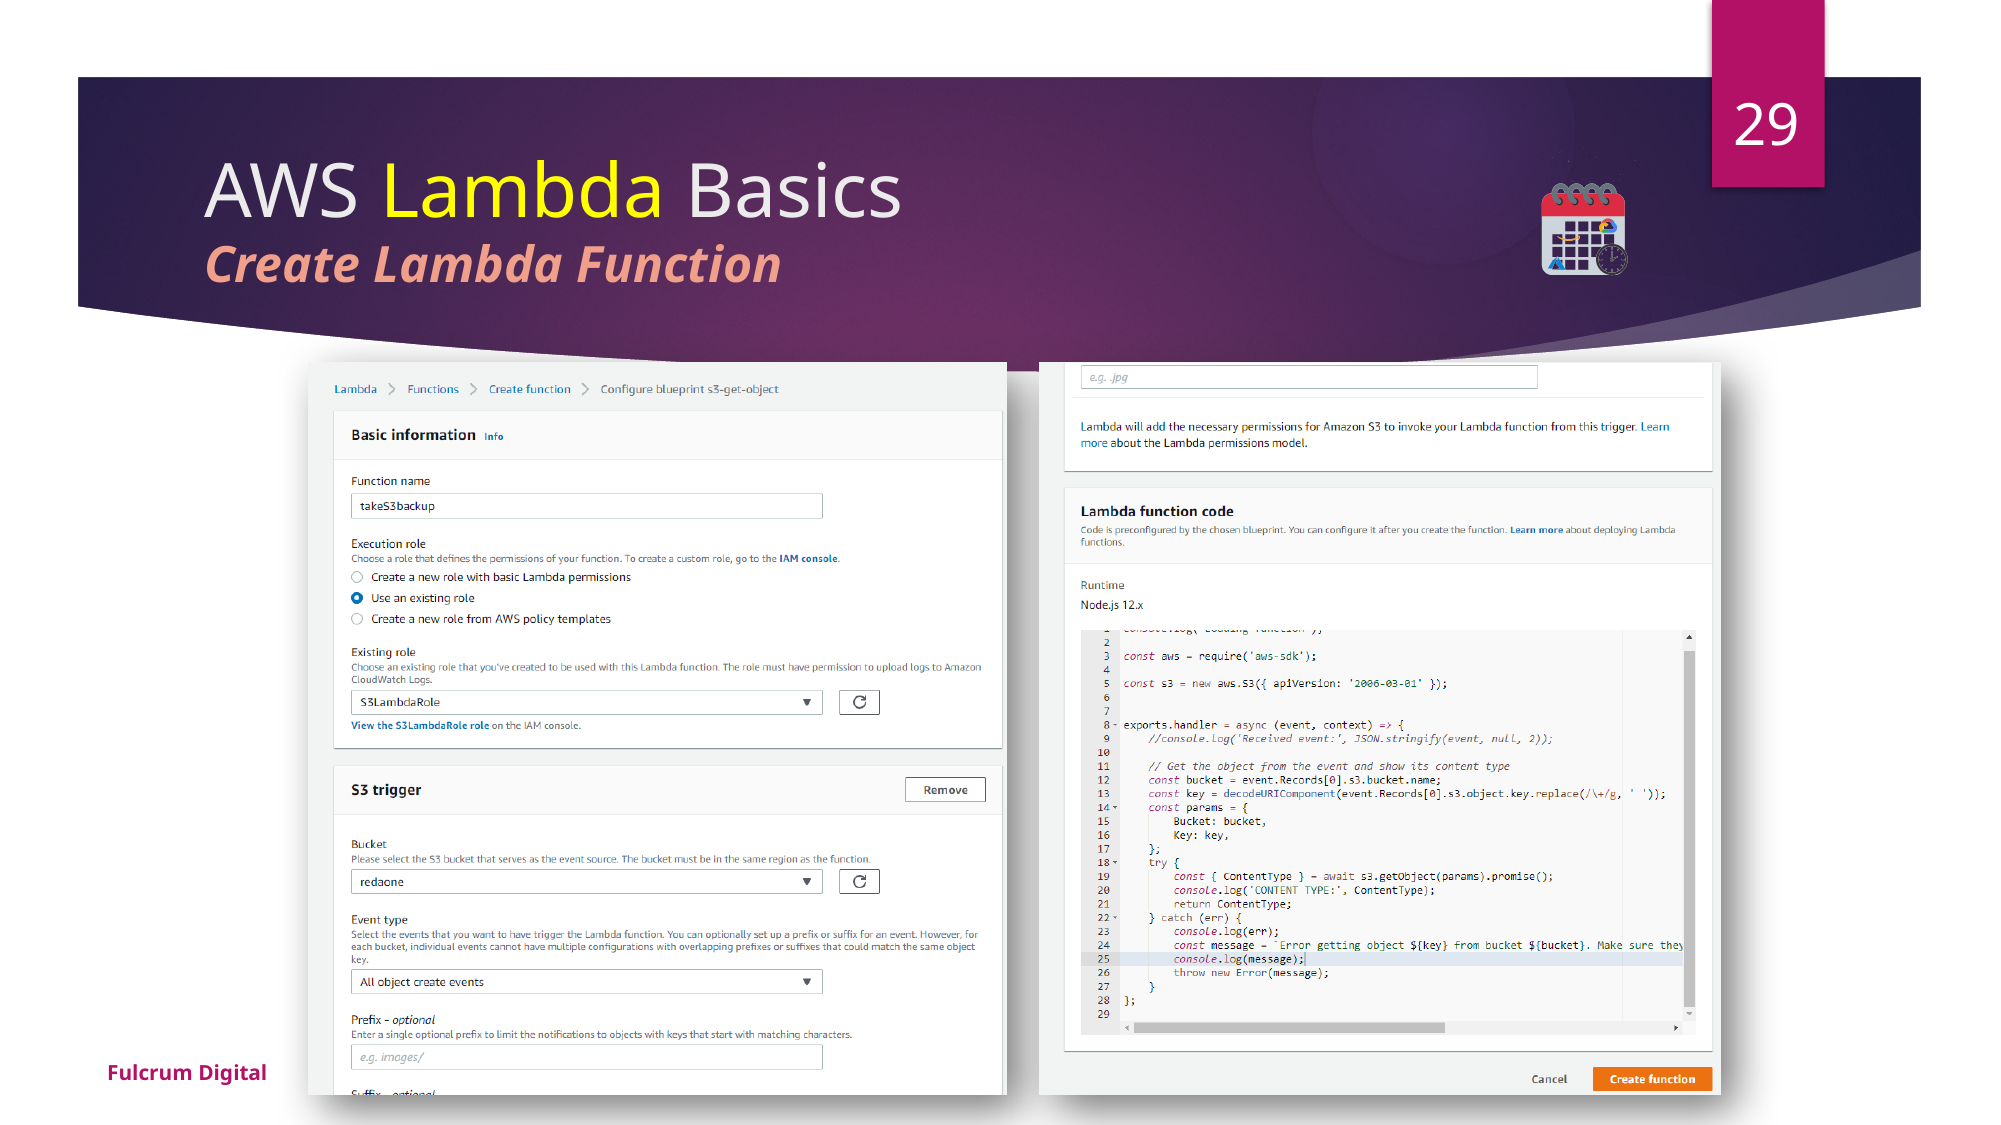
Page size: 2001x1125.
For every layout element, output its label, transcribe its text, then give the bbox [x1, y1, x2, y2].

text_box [1512, 140, 1663, 276]
slide_number 29 [1698, 48, 1836, 175]
title AWS Lambda Basics Create Lambda Function [189, 159, 1506, 276]
picture [1039, 362, 1722, 1095]
footer Fulcrum Digital [92, 1048, 293, 1099]
picture [308, 362, 1007, 1095]
